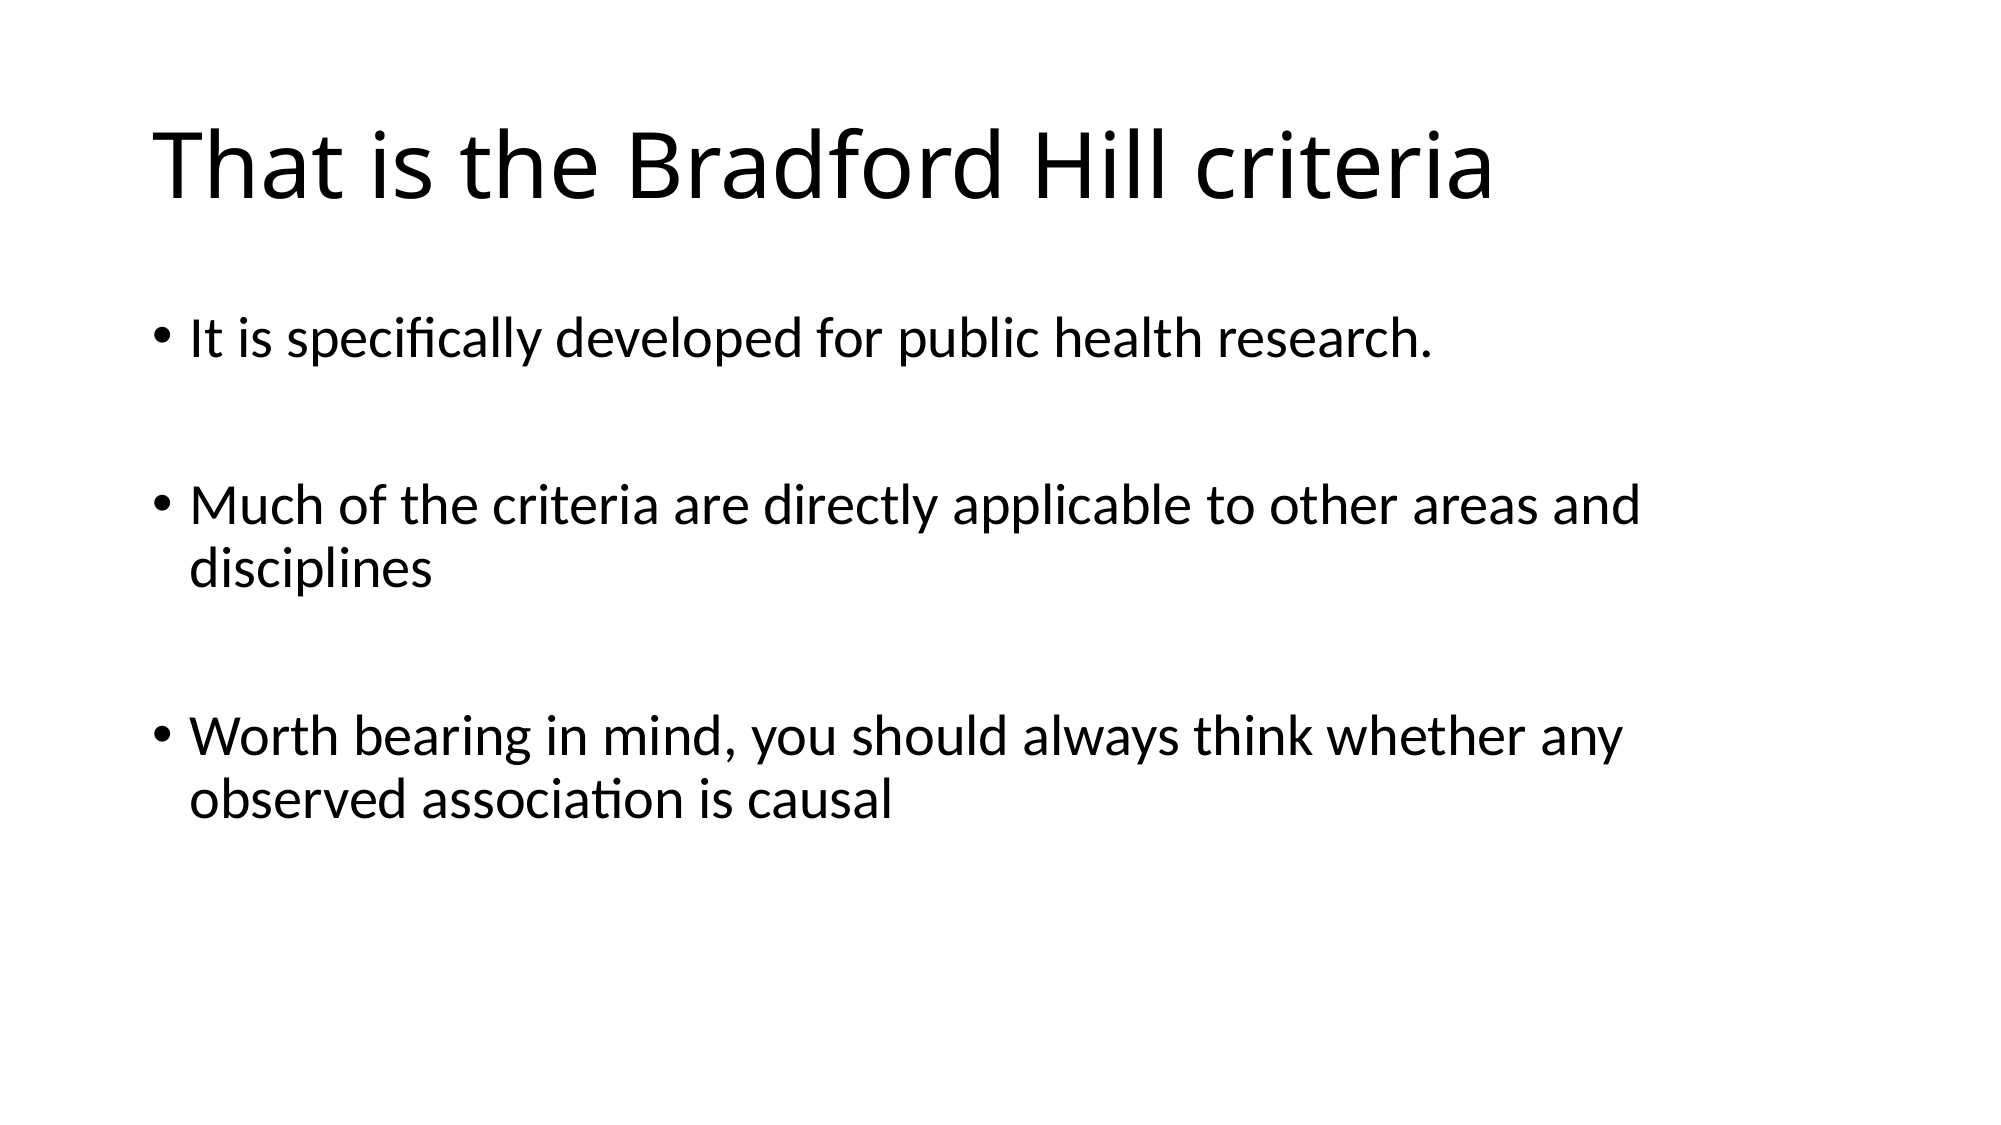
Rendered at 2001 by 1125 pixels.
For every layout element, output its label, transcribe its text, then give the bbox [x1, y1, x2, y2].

list It is specifically developed for public health research. Much of the criteria are directly applicable to other areas and disciplines Worth bearing in mind, you should always think whether any observed association is causal [137, 299, 1863, 1014]
title That is the Bradford Hill criteria [137, 59, 1863, 278]
